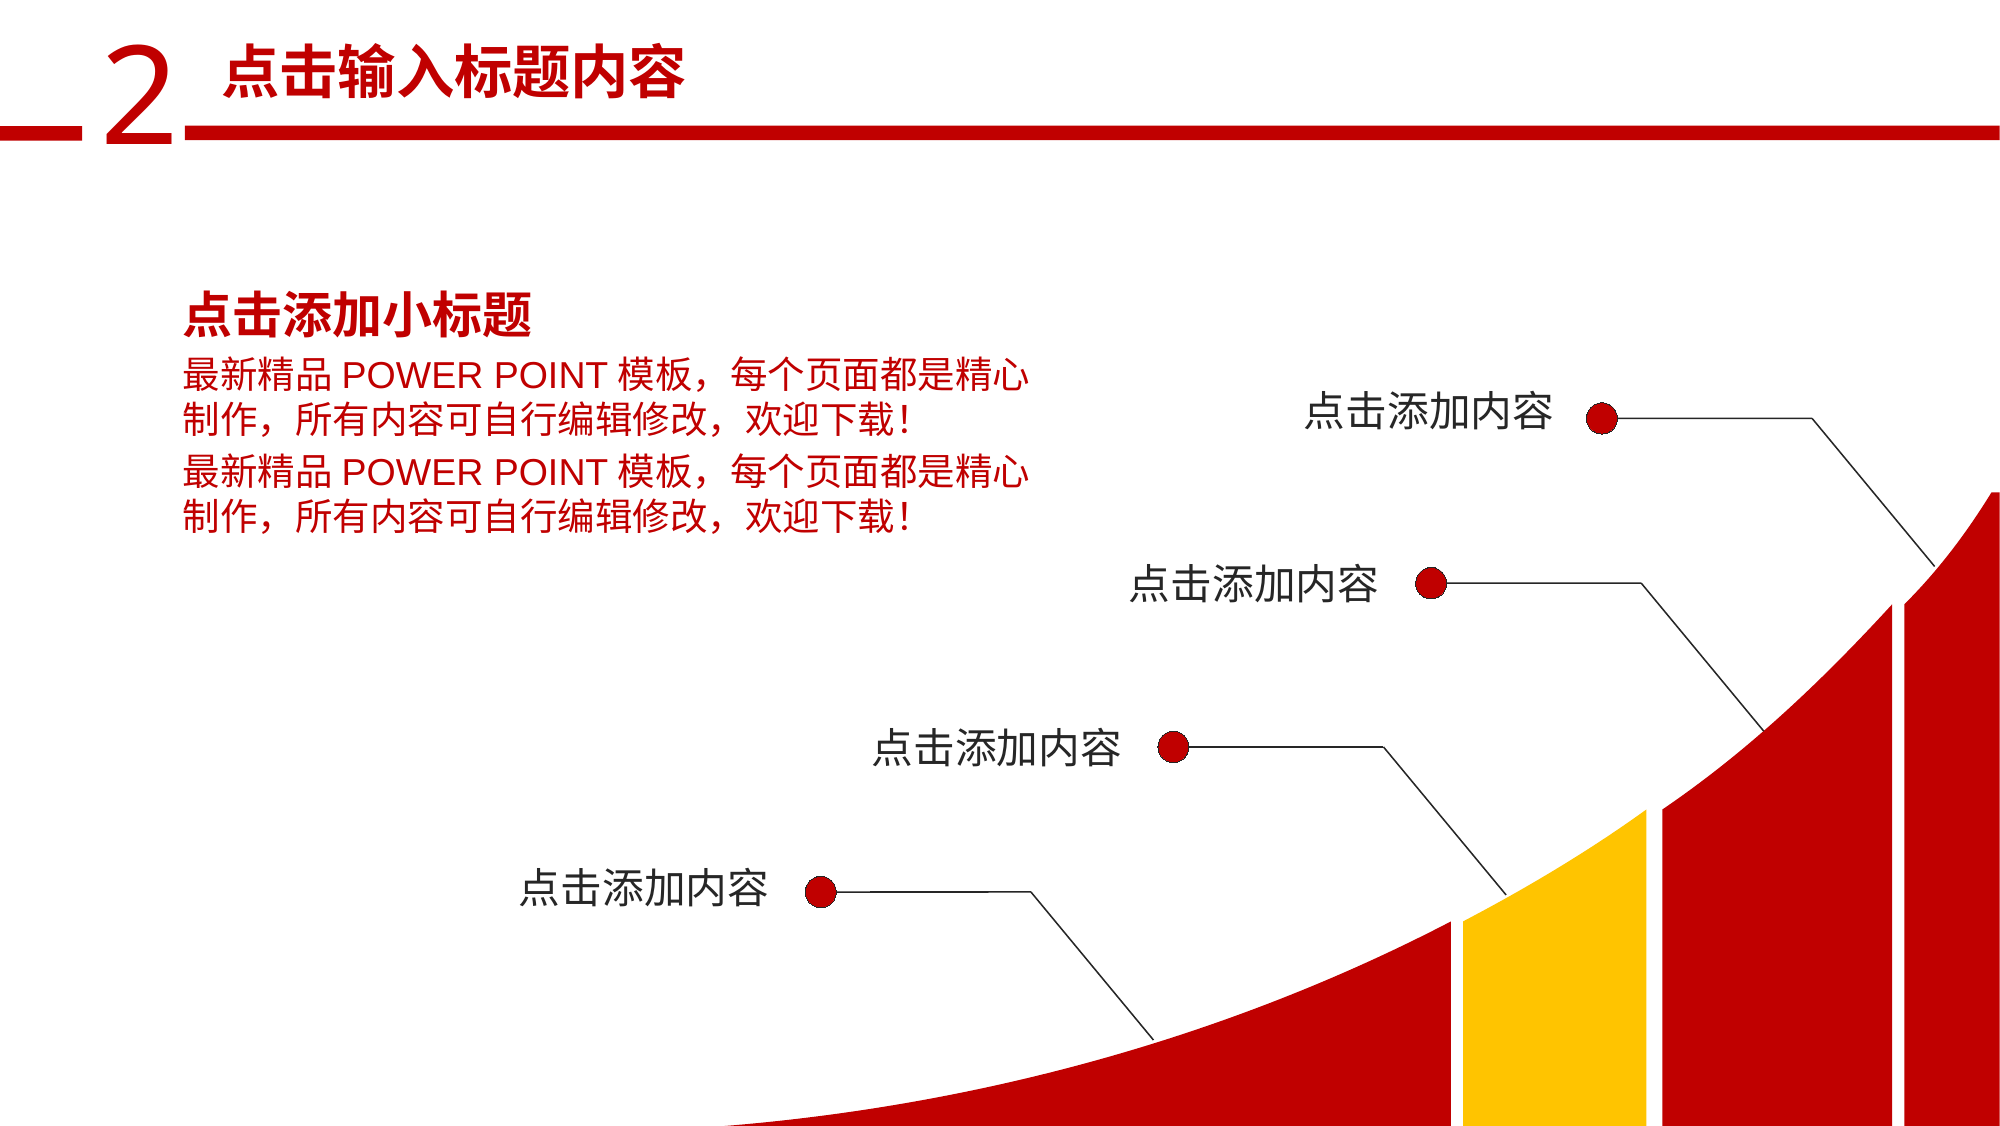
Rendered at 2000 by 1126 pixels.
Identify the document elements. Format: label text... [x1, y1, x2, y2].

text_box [1157, 730, 1507, 896]
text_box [1415, 567, 1765, 732]
text_box 点击输入标题内容 [184, 27, 724, 113]
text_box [1586, 402, 1935, 567]
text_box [670, 492, 2000, 1126]
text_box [805, 875, 1154, 1041]
text_box 点击添加内容 [490, 854, 665, 919]
text_box 点击添加小标题 最新精品POWER POINT模板，每个页面都是精心制作，所有内容可自行编辑修改，欢迎下载！ 最新精品POWER POINT模板，每个页面都是精心制作，所有内容可自行编辑修改，欢迎下载！ [167, 275, 1047, 551]
text_box 点击添加内容 [1275, 377, 1583, 443]
